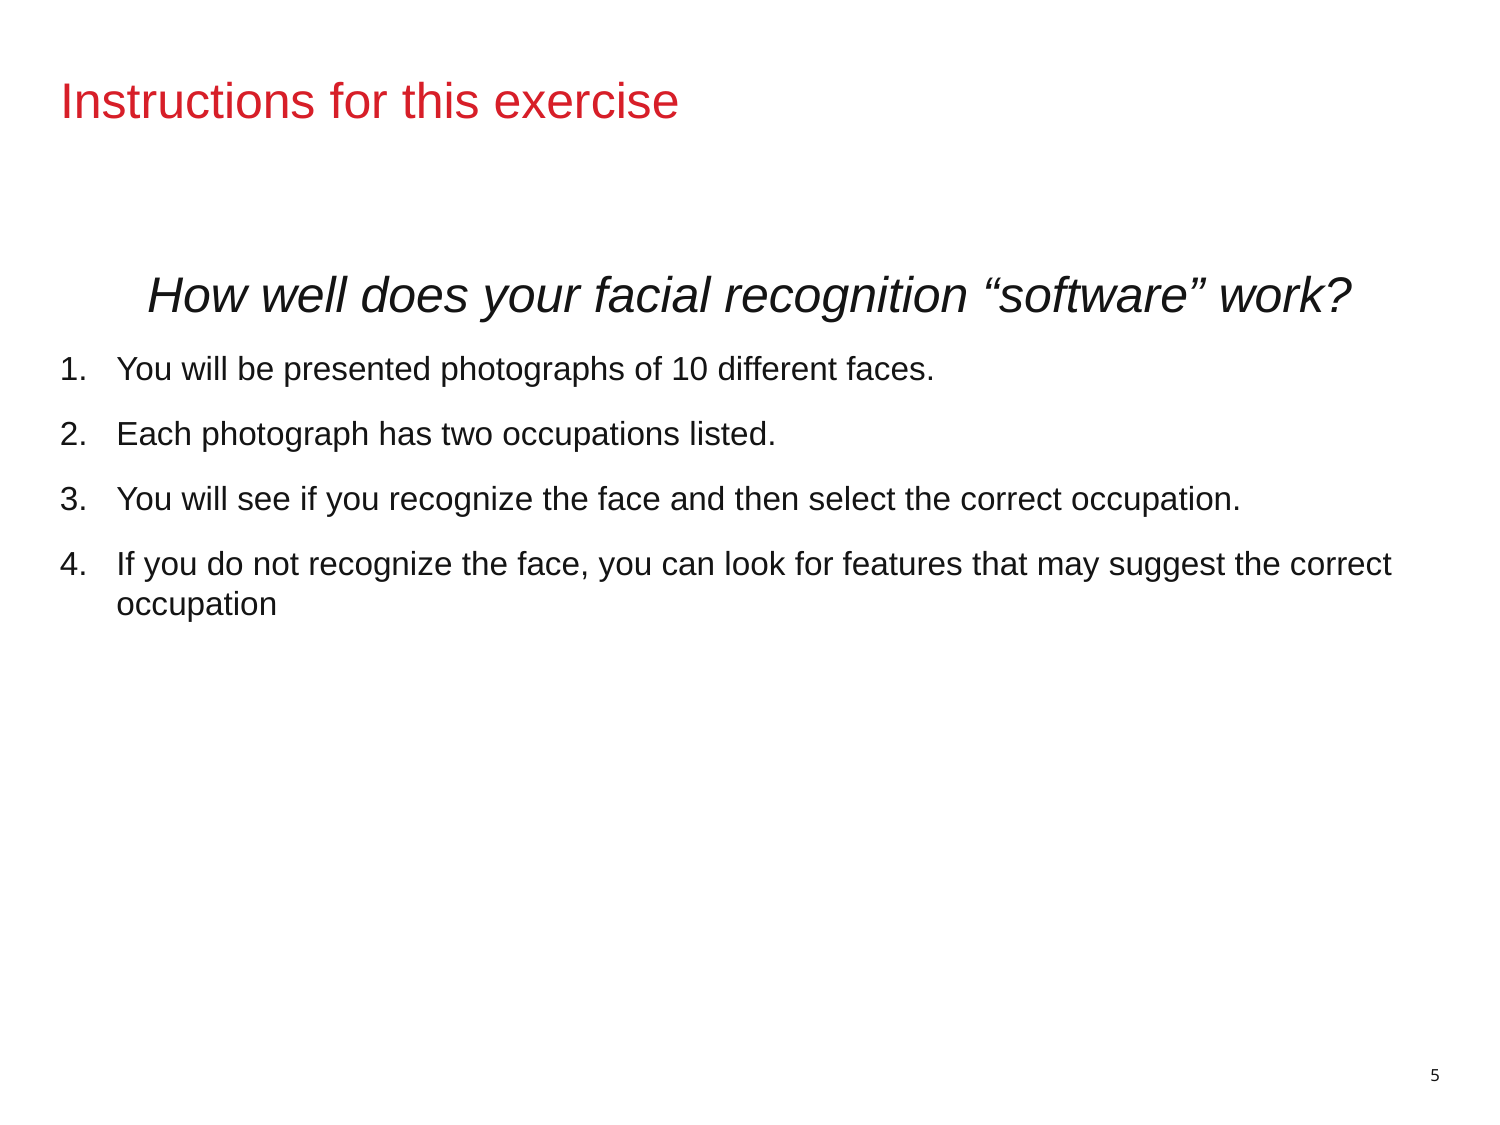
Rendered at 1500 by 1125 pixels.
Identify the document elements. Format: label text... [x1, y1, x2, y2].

list How well does your facial recognition “software” work? You will be presented photographs of 10 different faces. Each photograph has two occupations listed. You will see if you recognize the face and then select the correct occupation. If you do not recognize the face, you can look for features that may suggest the correct occupation [59, 262, 1440, 1012]
slide_number 5 [1380, 1050, 1440, 1088]
title Instructions for this exercise [60, 75, 1440, 240]
